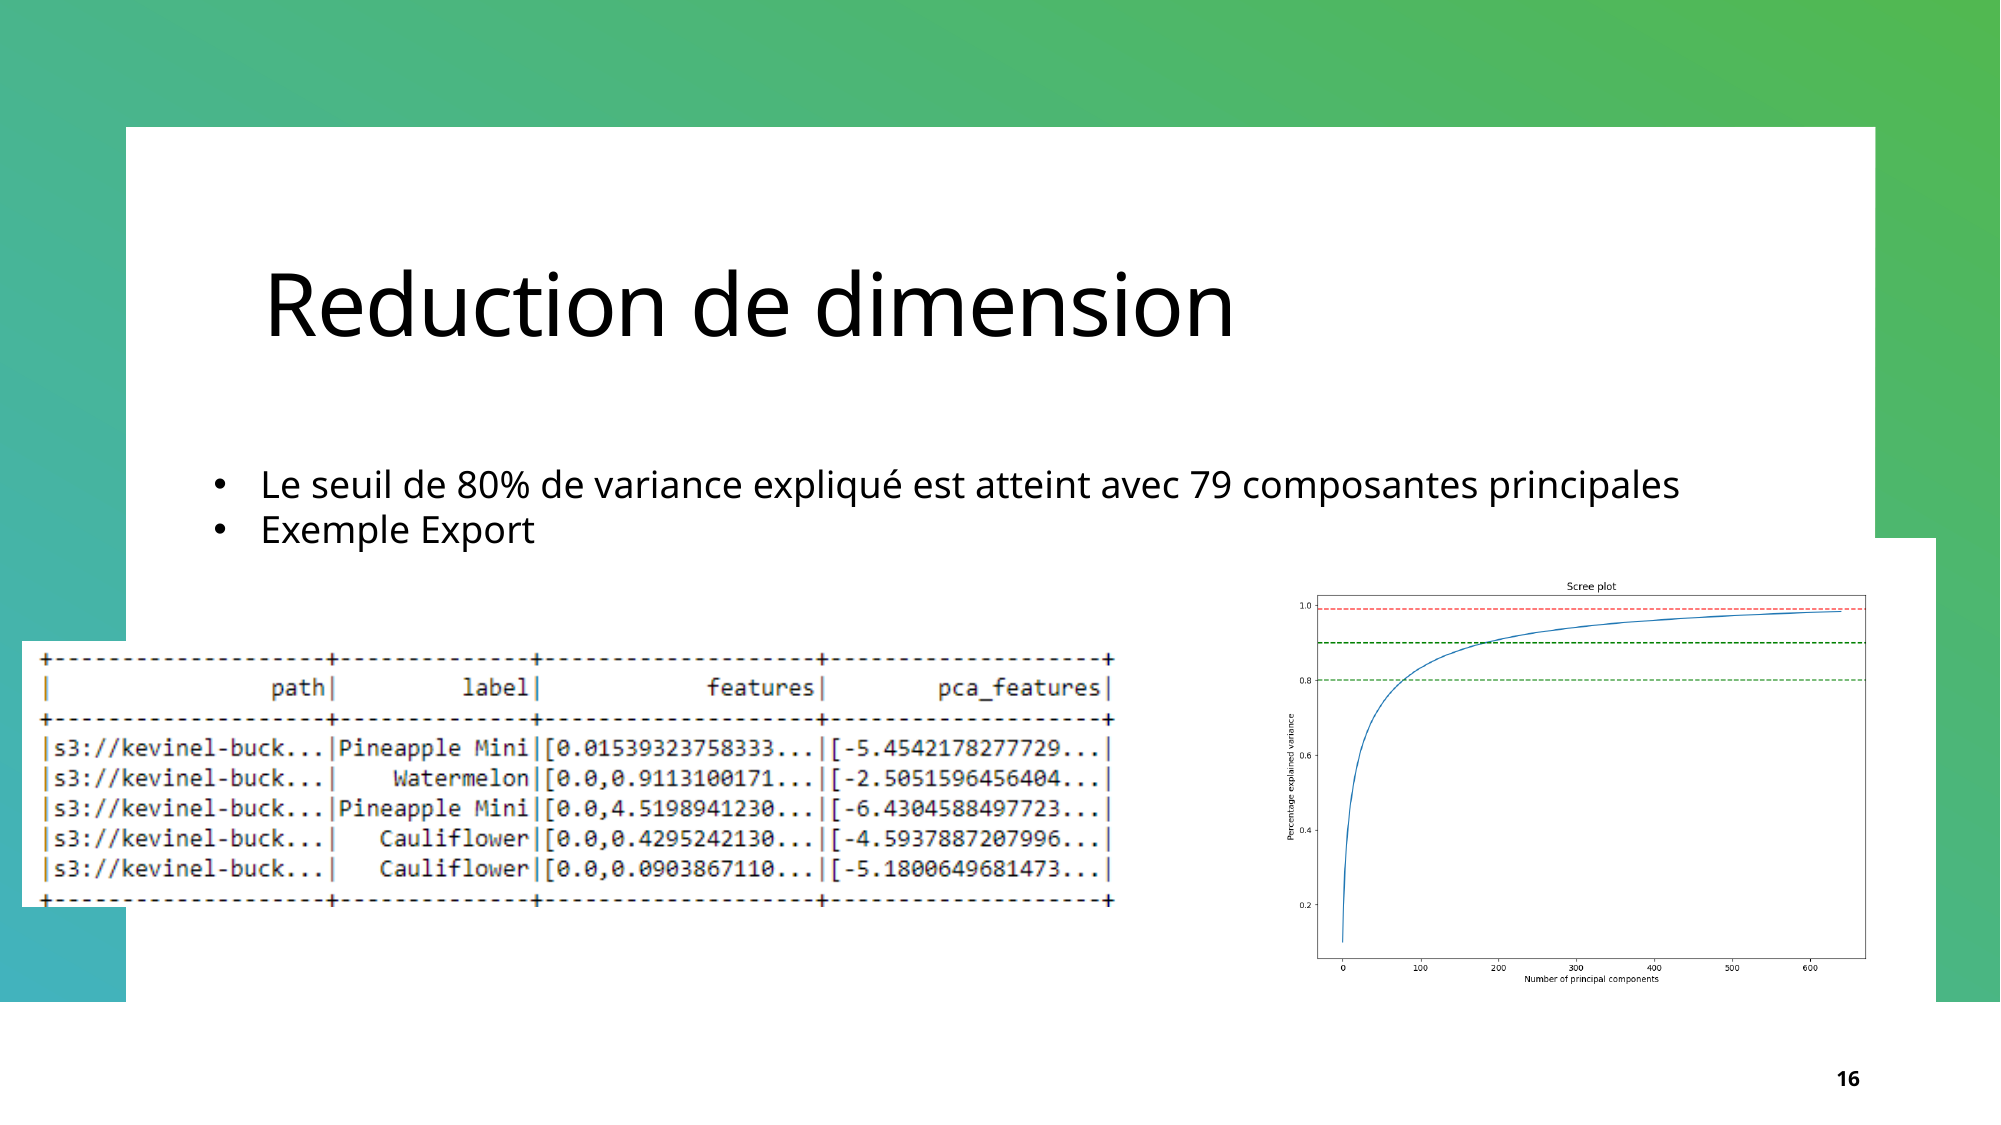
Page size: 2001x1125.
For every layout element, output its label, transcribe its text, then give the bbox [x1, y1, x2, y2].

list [1229, 538, 1936, 1010]
title Reduction de dimension [248, 248, 1749, 408]
slide_number 16 [1788, 1050, 1875, 1110]
picture [22, 641, 1131, 907]
text_box Le seuil de 80% de variance expliqué est atteint avec 79 composantes principales Exemple Export [198, 408, 1818, 559]
